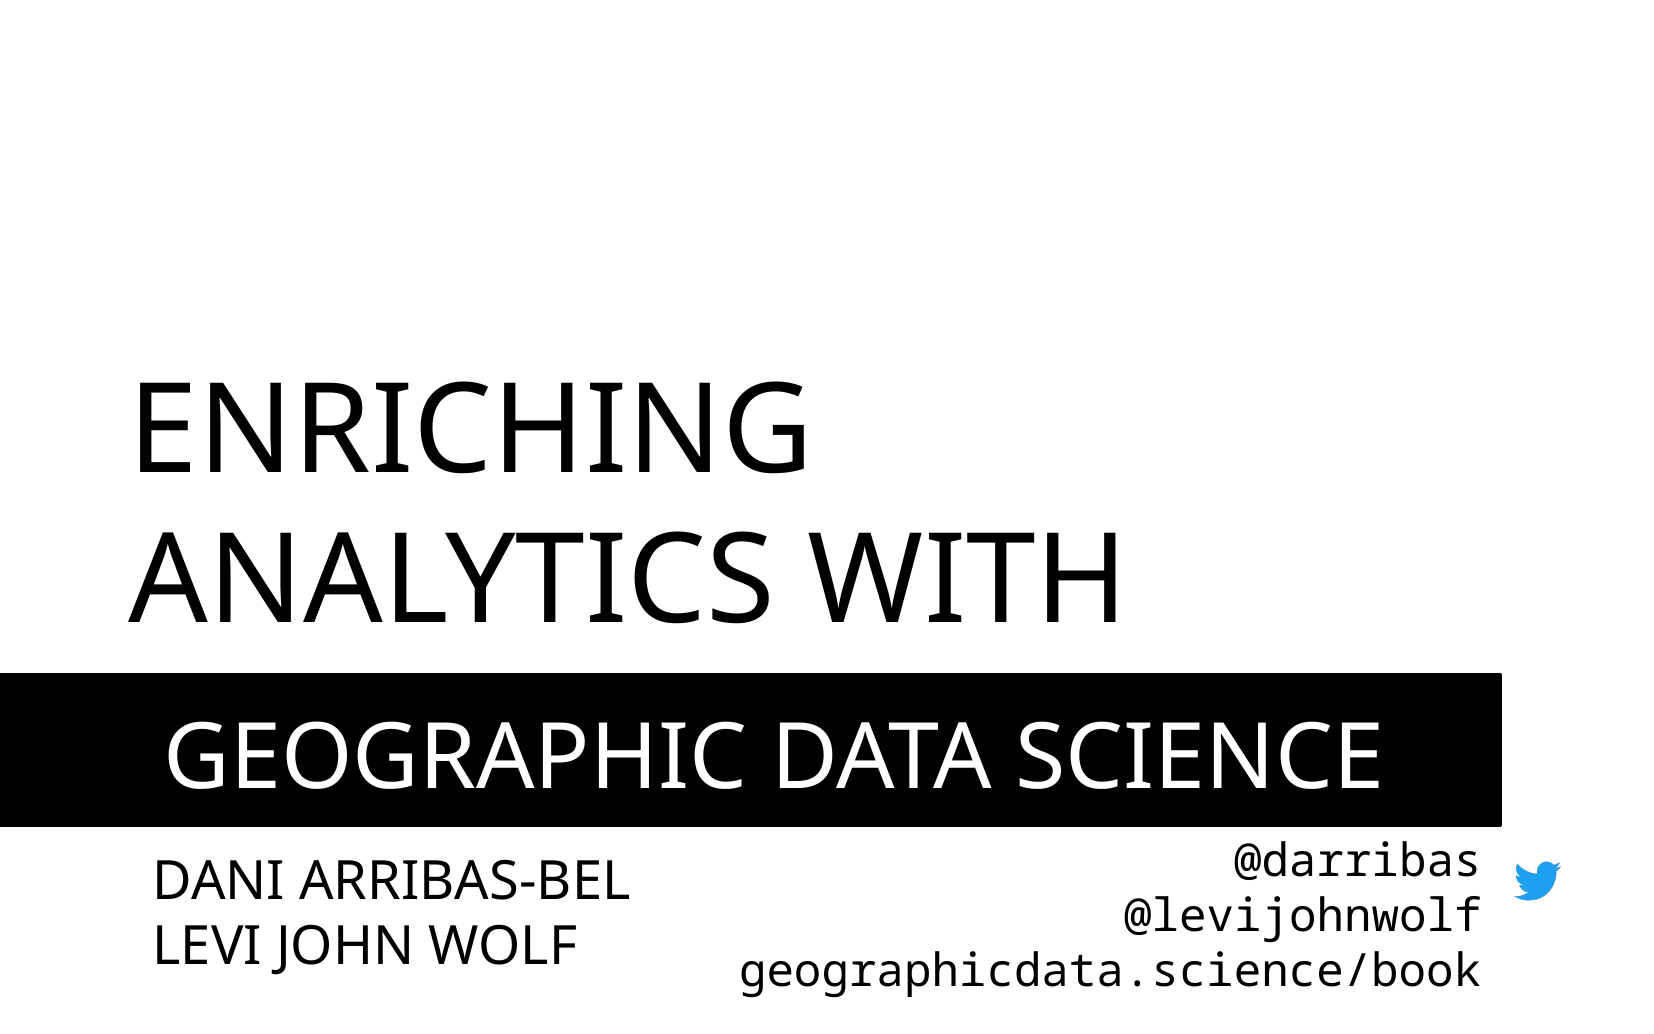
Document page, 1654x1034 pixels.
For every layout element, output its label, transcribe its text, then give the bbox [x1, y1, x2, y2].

text_box GEOGRAPHIC DATA SCIENCE [148, 689, 1401, 814]
picture [1499, 843, 1575, 919]
text_box ENRICHING ANALYTICS WITH [113, 340, 1145, 656]
text_box DANI ARRIBAS-BEL LEVI JOHN WOLF [137, 838, 647, 983]
text_box @darribas @levijohnwolf geographicdata.science/book [724, 823, 1497, 1004]
